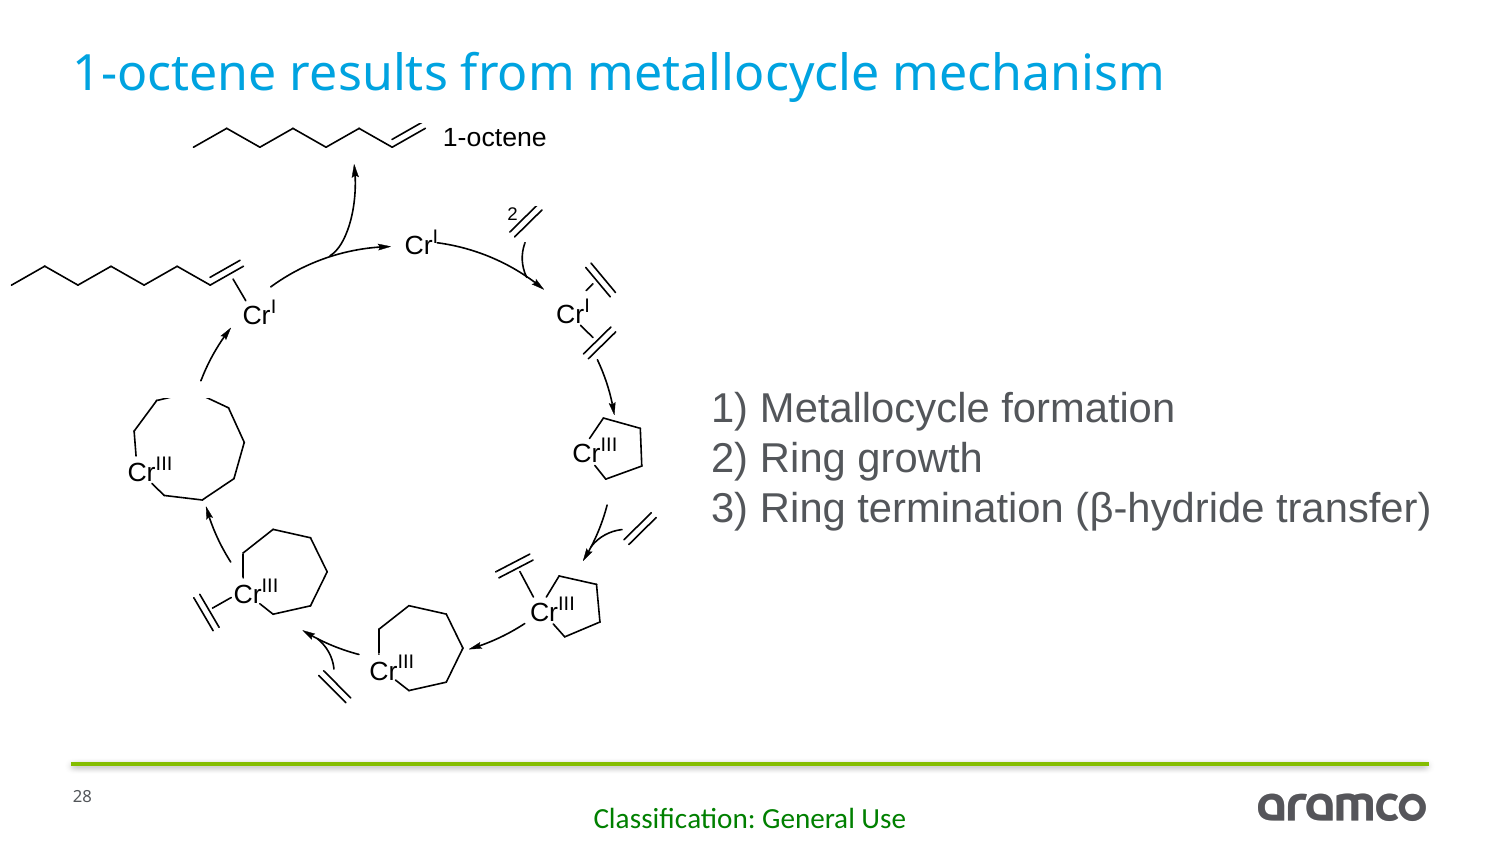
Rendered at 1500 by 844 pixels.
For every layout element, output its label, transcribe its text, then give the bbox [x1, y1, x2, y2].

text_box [5, 122, 552, 399]
title 1-octene results from metallocycle mechanism [72, 33, 1429, 136]
text_box Metallocycle formation Ring growth Ring termination (β-hydride transfer) [696, 373, 1447, 538]
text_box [556, 206, 648, 396]
picture [1258, 774, 1433, 822]
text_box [122, 398, 662, 725]
